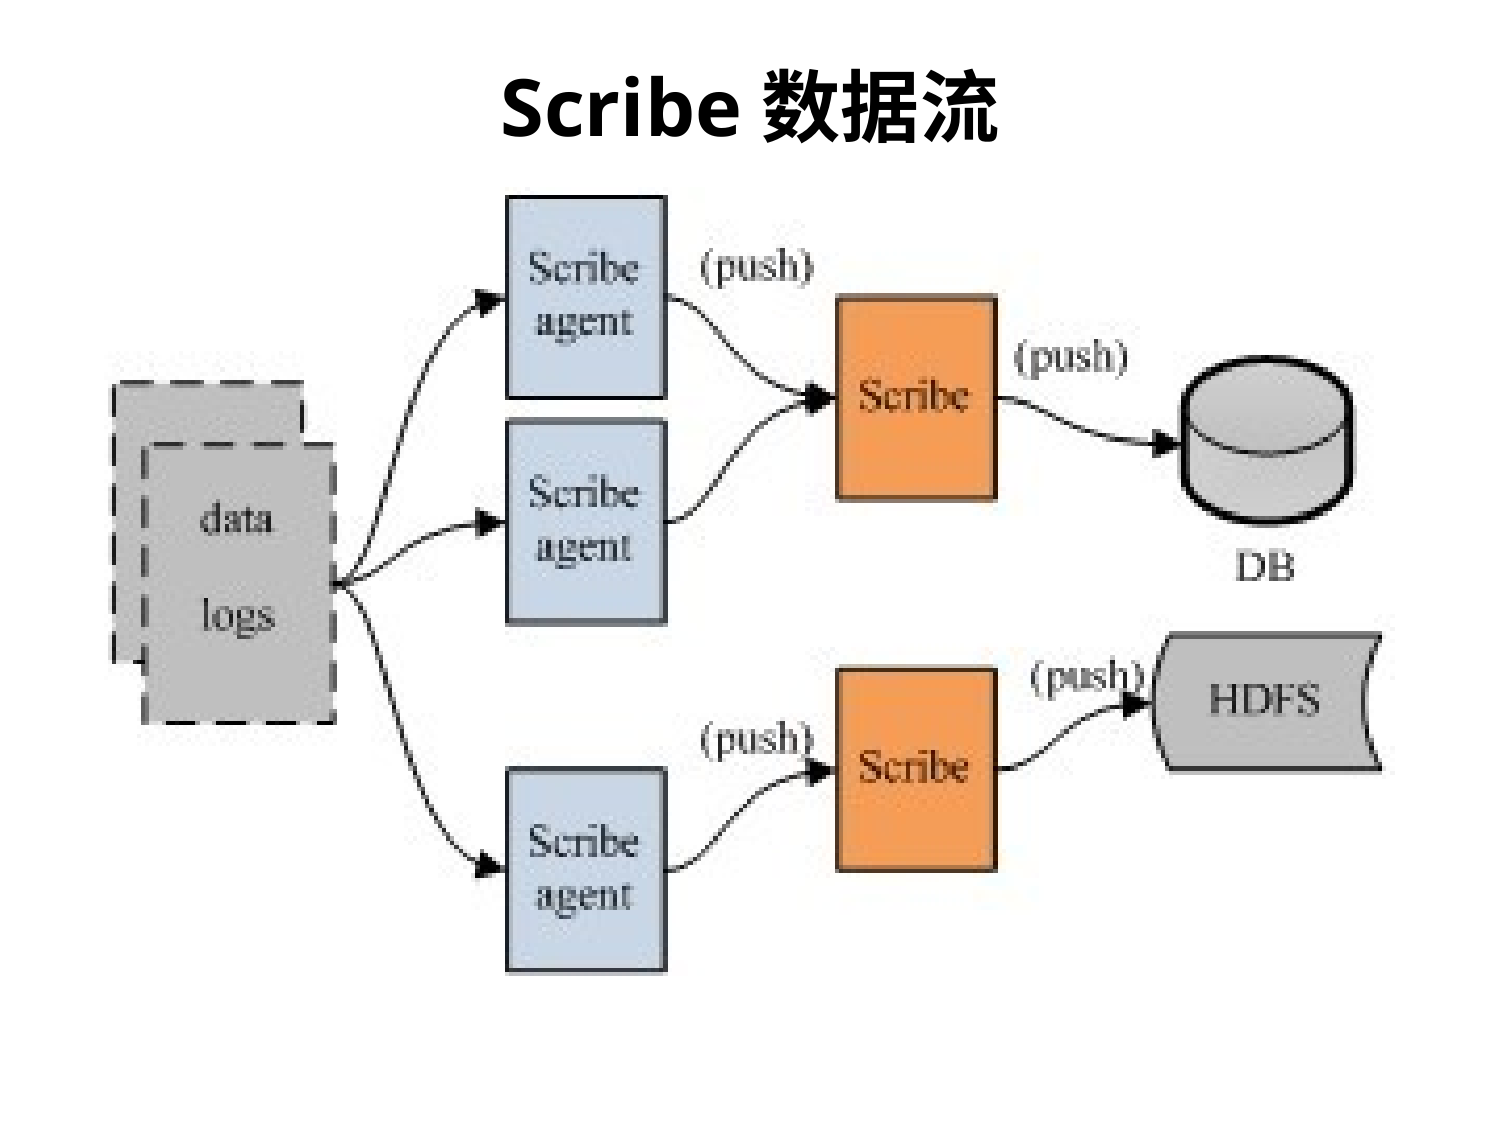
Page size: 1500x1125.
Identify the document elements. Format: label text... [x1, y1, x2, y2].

title Scribe数据流 [75, 45, 1425, 164]
picture [104, 187, 1395, 985]
